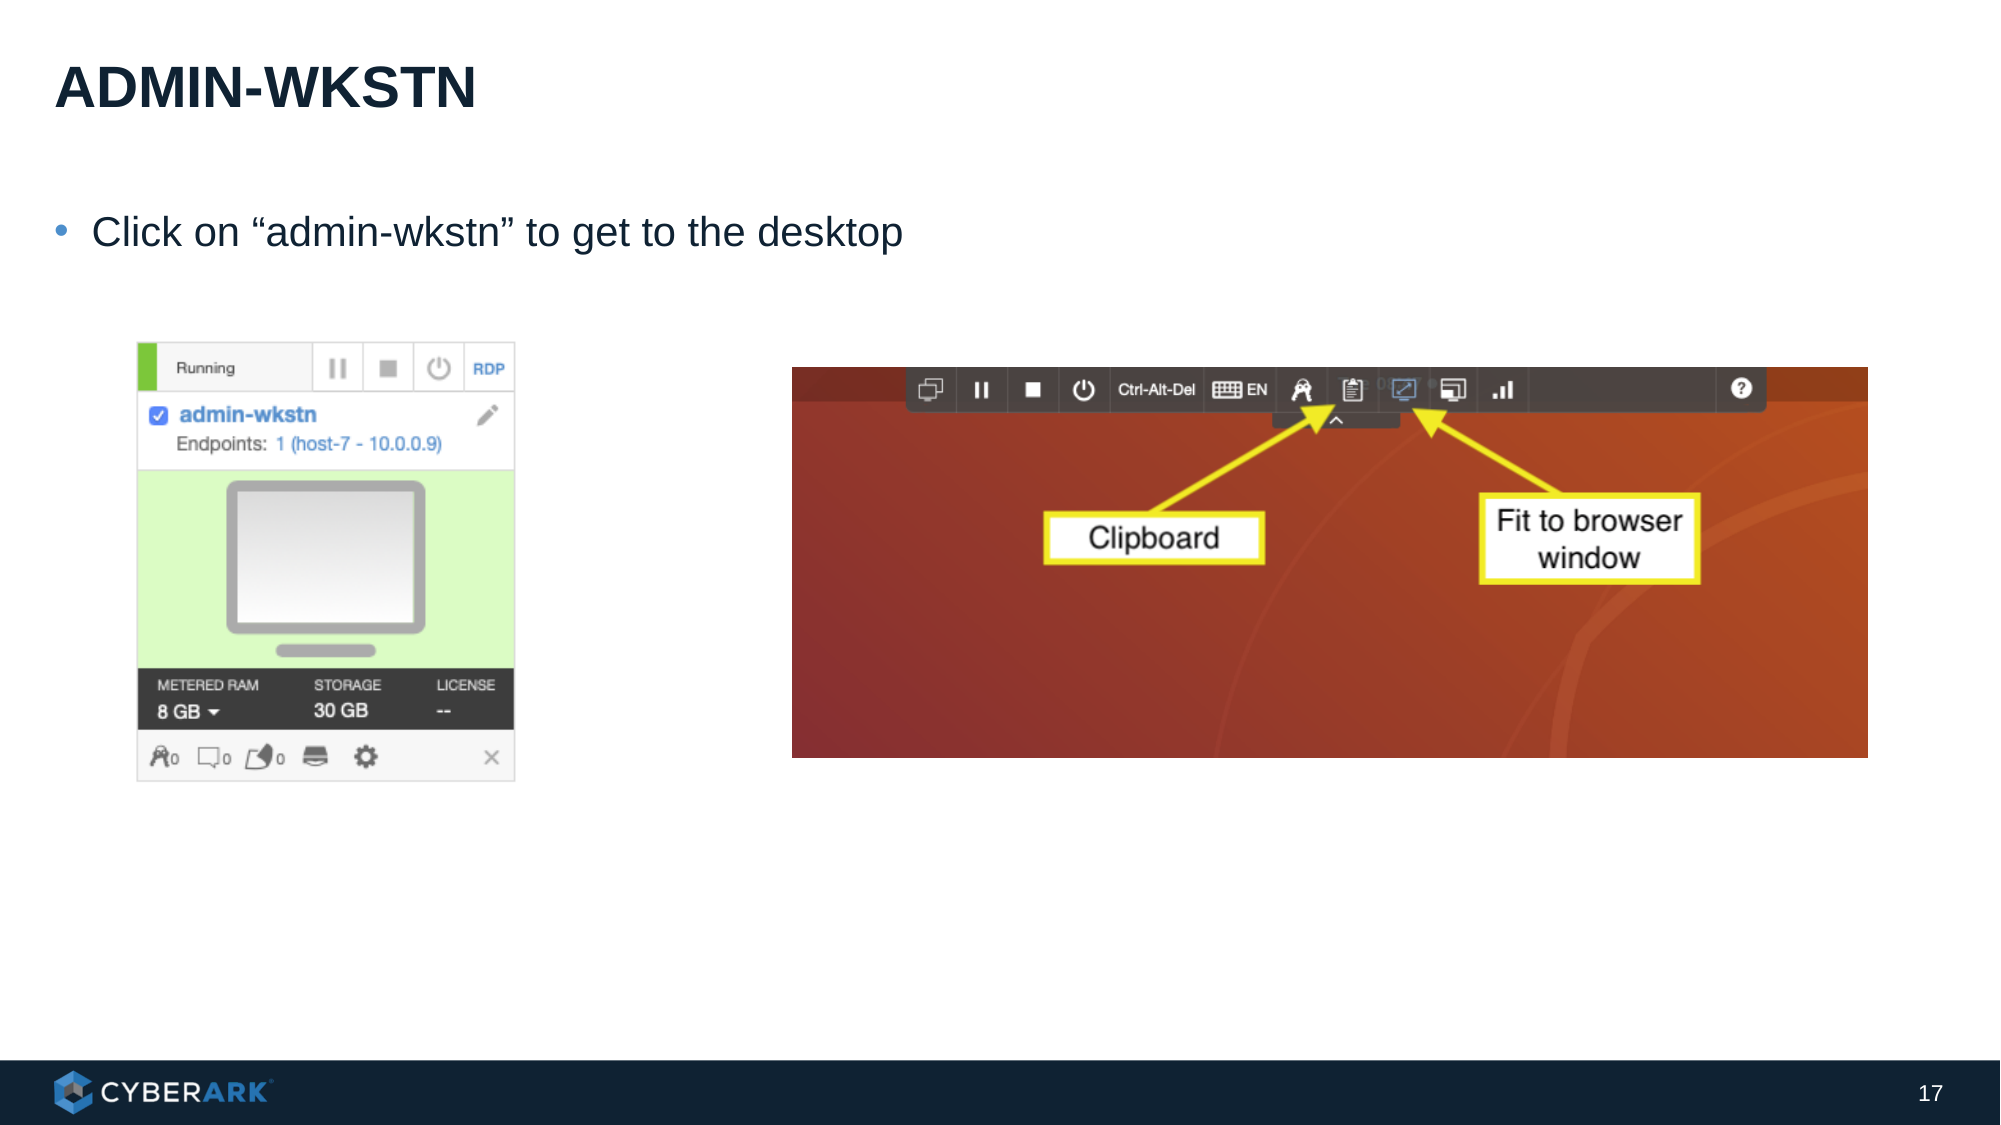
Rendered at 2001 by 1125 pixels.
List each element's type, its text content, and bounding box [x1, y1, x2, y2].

title Admin-wkstn [54, 53, 1948, 120]
list Click on “admin-wkstn” to get to the desktop [54, 204, 1948, 1015]
picture [792, 367, 1868, 758]
picture [54, 1070, 274, 1115]
picture [132, 334, 522, 790]
slide_number 17 [1758, 1077, 1944, 1108]
